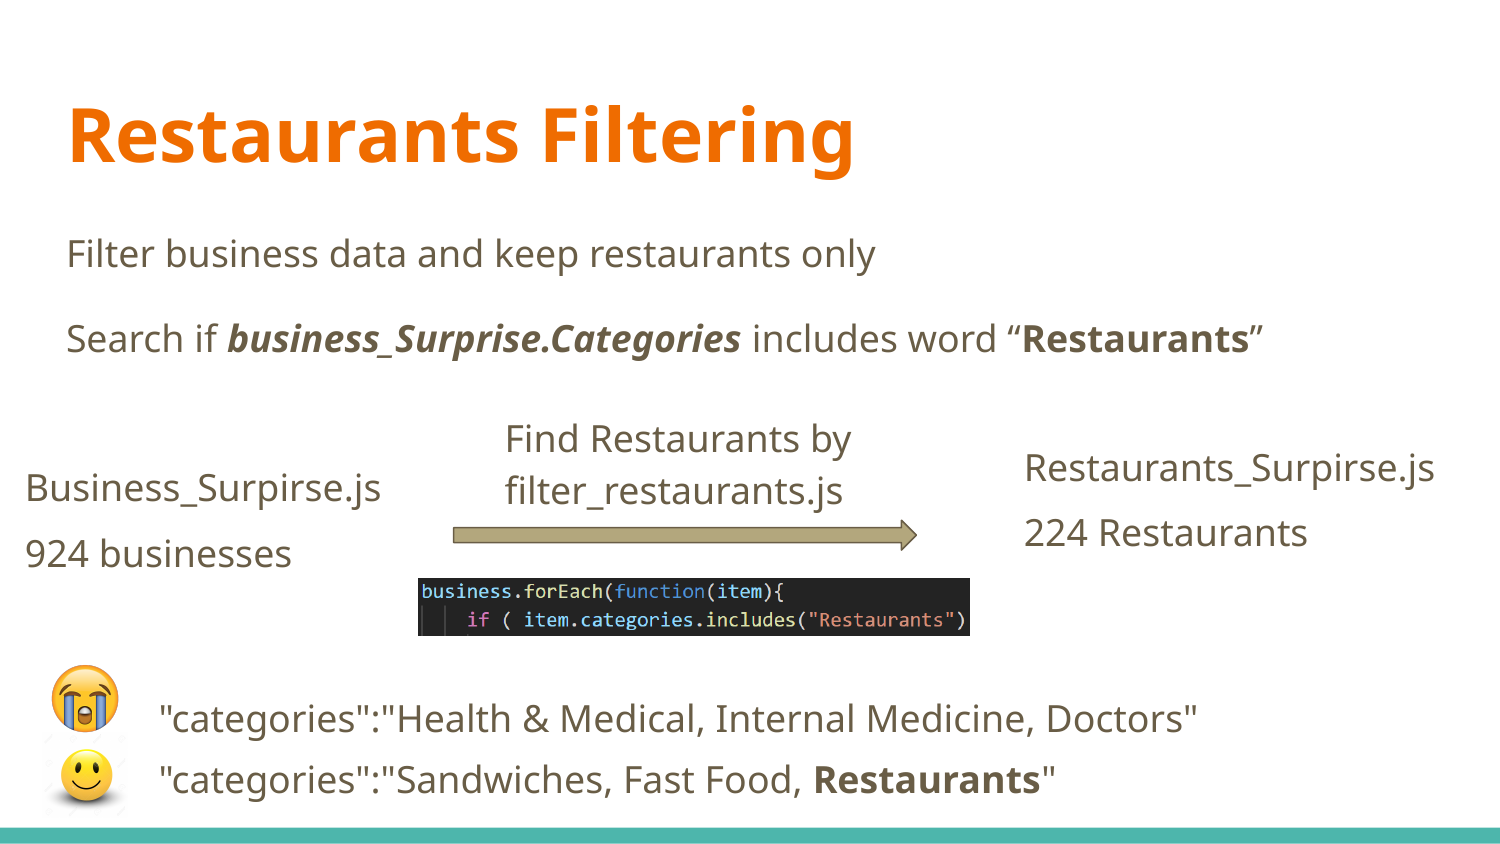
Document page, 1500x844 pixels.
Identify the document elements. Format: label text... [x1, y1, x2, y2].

list Filter business data and keep restaurants only Search if business_Surprise.Categories includes word “Restaurants” [51, 207, 1449, 377]
text_box "categories":"Health & Medical, Internal Medicine, Doctors" "categories":"Sandwiches, Fast Food, Restaurants" [121, 664, 1302, 812]
picture [418, 578, 970, 636]
picture [41, 664, 128, 818]
text_box [453, 520, 917, 551]
text_box [1131, 790, 1500, 844]
text_box Business_Surpirse.js 924 businesses [9, 442, 429, 628]
text_box Restaurants_Surpirse.js 224 Restaurants [1008, 421, 1474, 608]
title Restaurants Filtering [51, 72, 1449, 189]
text_box Find Restaurants by filter_restaurants.js [489, 393, 881, 510]
